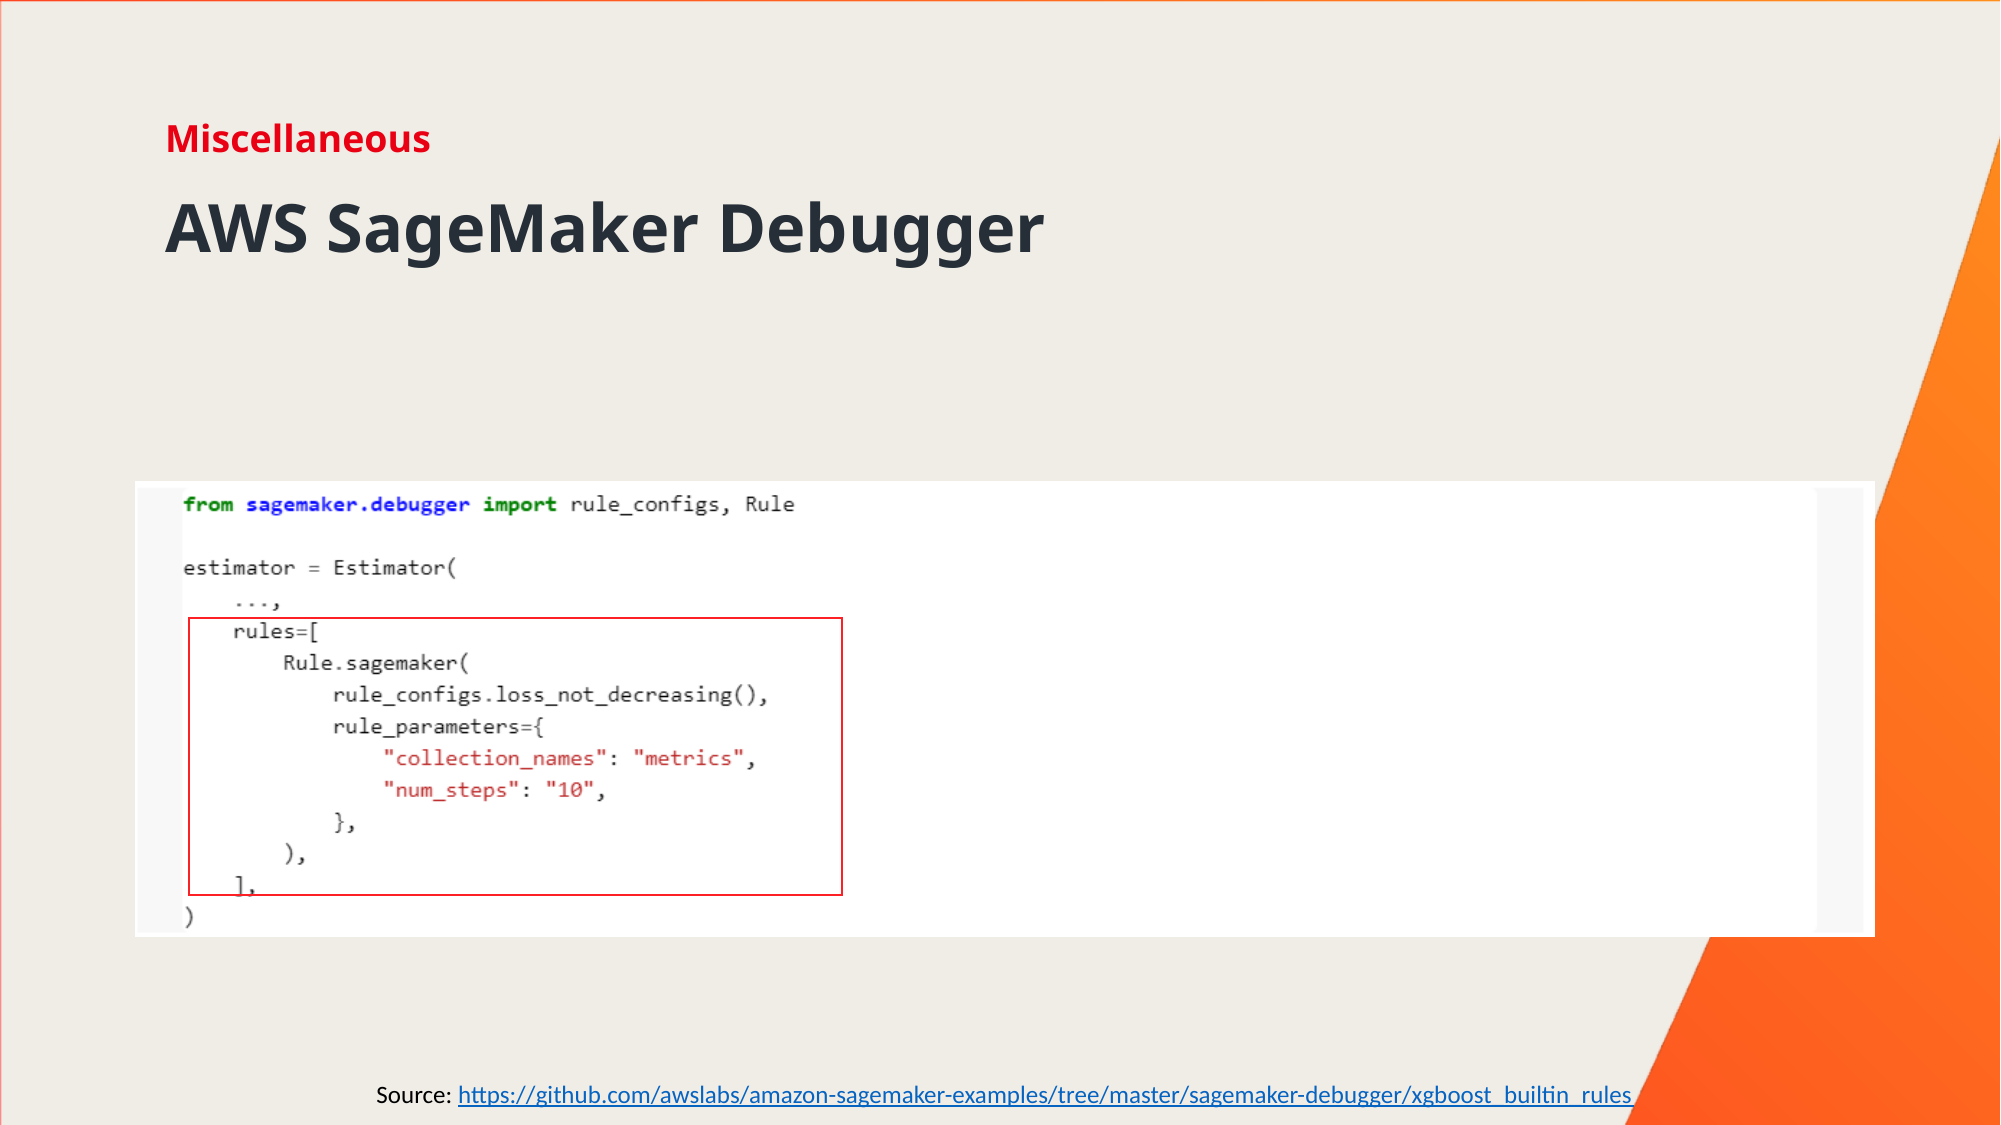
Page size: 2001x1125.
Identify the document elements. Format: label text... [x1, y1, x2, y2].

picture [3, 2, 2000, 1125]
text_box Source: https://github.com/awslabs/amazon-sagemaker-examples/tree/master/sagemaker-debugger/xgboost_builtin_rules [361, 1071, 1649, 1116]
title AWS SageMaker Debugger [150, 187, 1611, 279]
list Miscellaneous [150, 112, 1611, 170]
